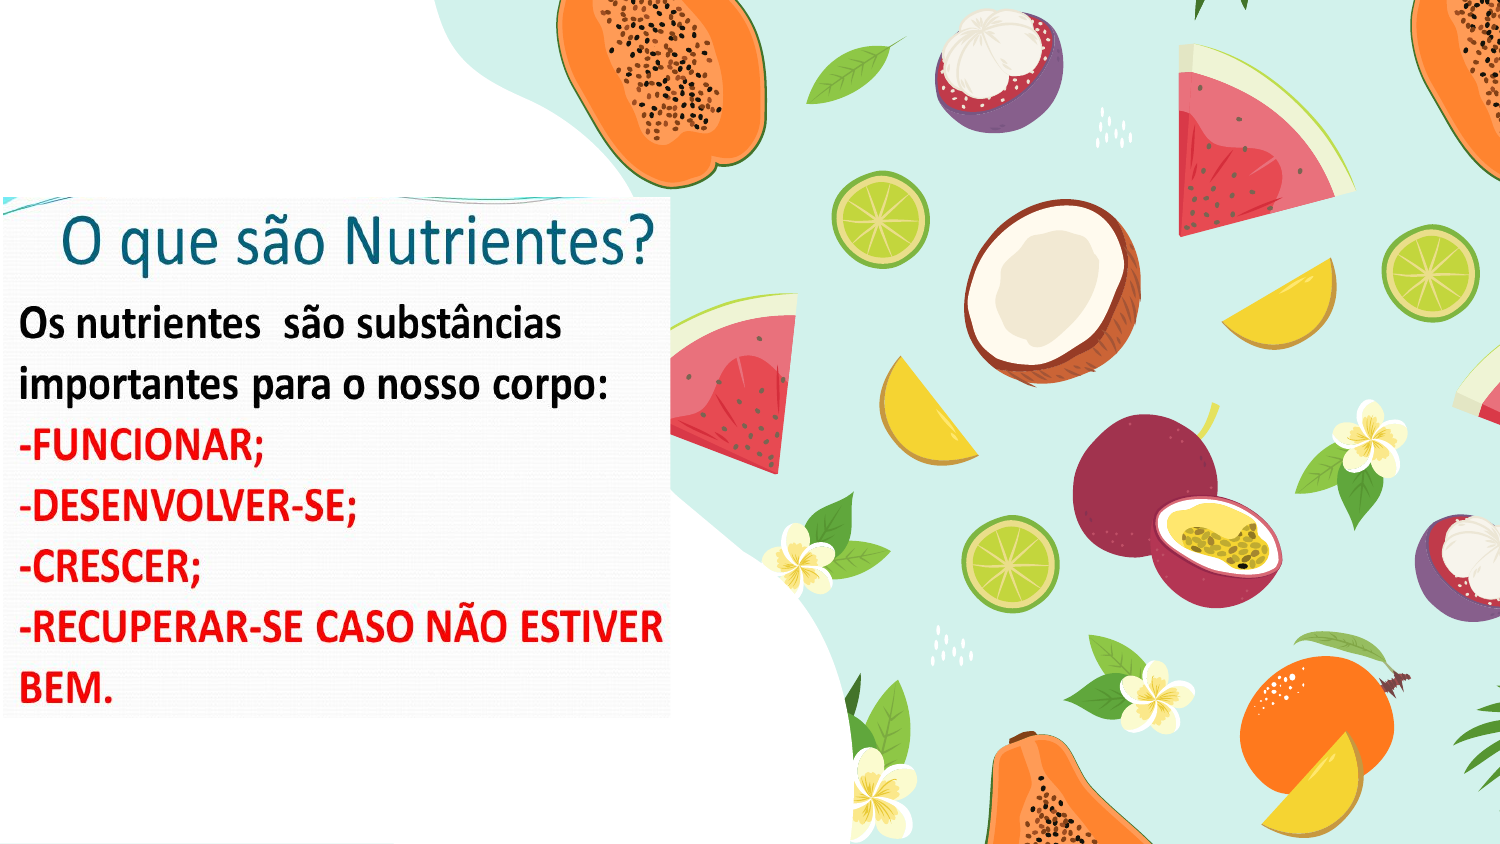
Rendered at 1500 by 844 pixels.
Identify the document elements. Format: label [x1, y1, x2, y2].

picture [2, 197, 671, 719]
